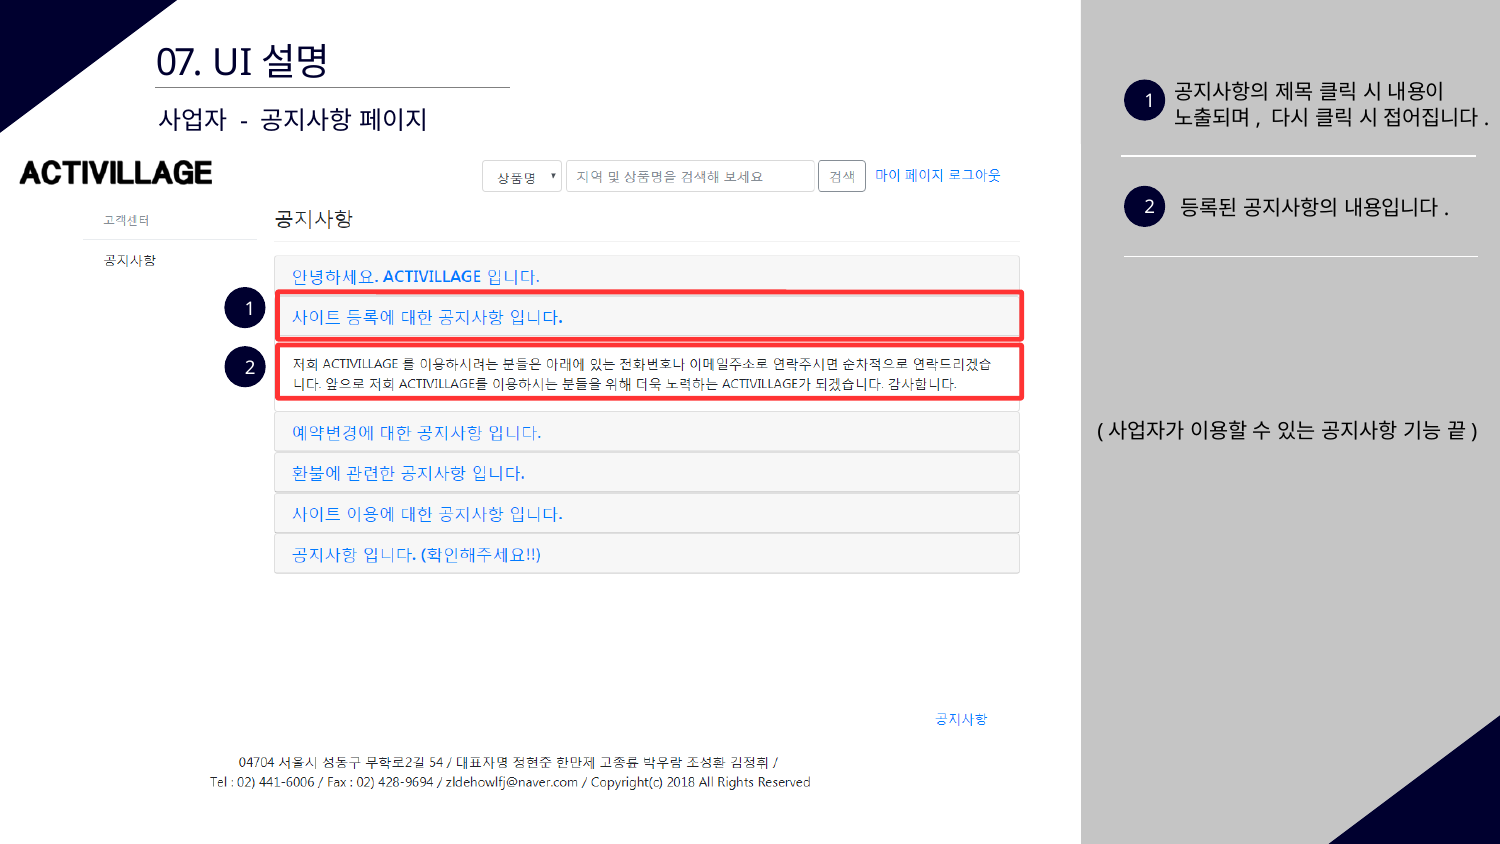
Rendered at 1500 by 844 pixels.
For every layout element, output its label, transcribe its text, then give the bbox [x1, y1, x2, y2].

text_box 공지사항의 제목 클릭 시 내용이 노출되며, 다시 클릭 시 접어집니다. [1159, 71, 1500, 137]
text_box UI설명 [218, 30, 346, 87]
text_box 1 [1121, 77, 1168, 123]
text_box (사업자가 이용할 수 있는 공지사항 기능 끝) [1086, 410, 1497, 451]
text_box 2 [1121, 183, 1165, 230]
picture [0, 144, 1081, 844]
text_box 사업자 - 공지사항 페이지 [143, 97, 444, 142]
text_box 등록된 공지사항의 내용입니다. [1165, 187, 1465, 228]
text_box 07. [141, 30, 218, 90]
